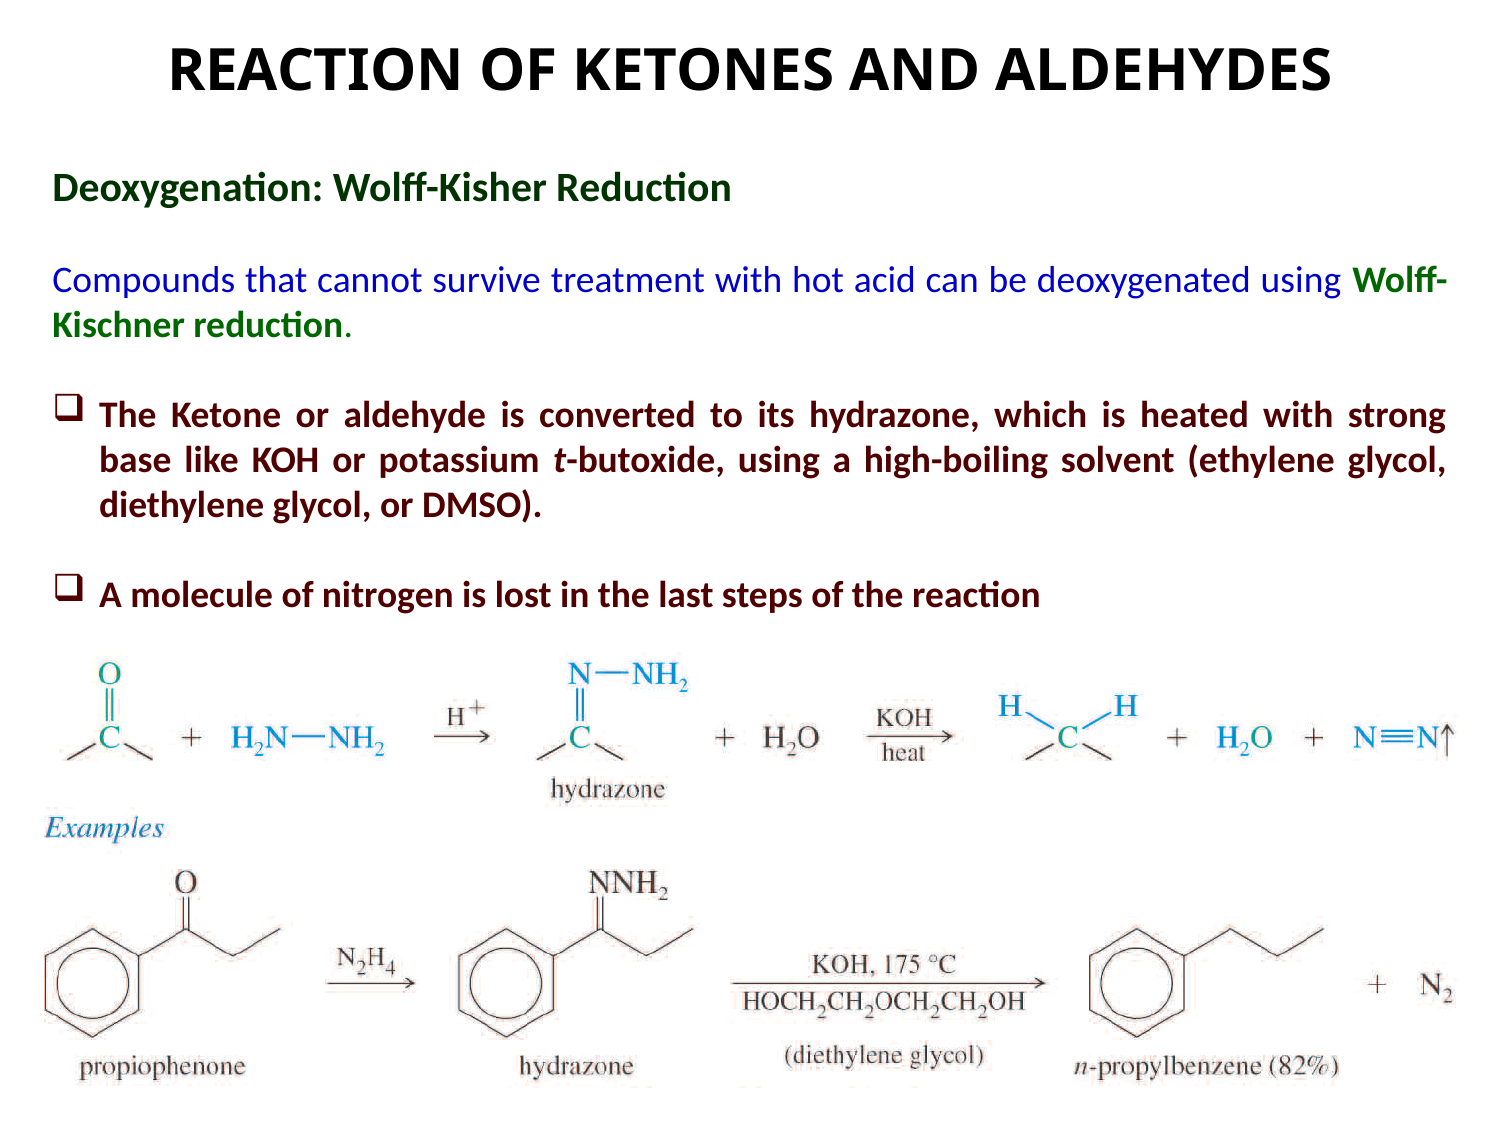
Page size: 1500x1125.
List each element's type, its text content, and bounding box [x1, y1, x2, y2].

picture [33, 651, 1463, 1088]
text_box REACTION OF KETONES AND ALDEHYDES Deoxygenation: Wolff-Kisher Reduction Compounds that cannot survive treatment with hot acid can be deoxygenated using Wolff-Kischner reduction. The Ketone or aldehyde is converted to its hydrazone, which is heated with strong base like KOH or potassium t-butoxide, using a high-boiling solvent (ethylene glycol, diethylene glycol, or DMSO). A molecule of nitrogen is lost in the last steps of the reaction [37, 24, 1463, 623]
